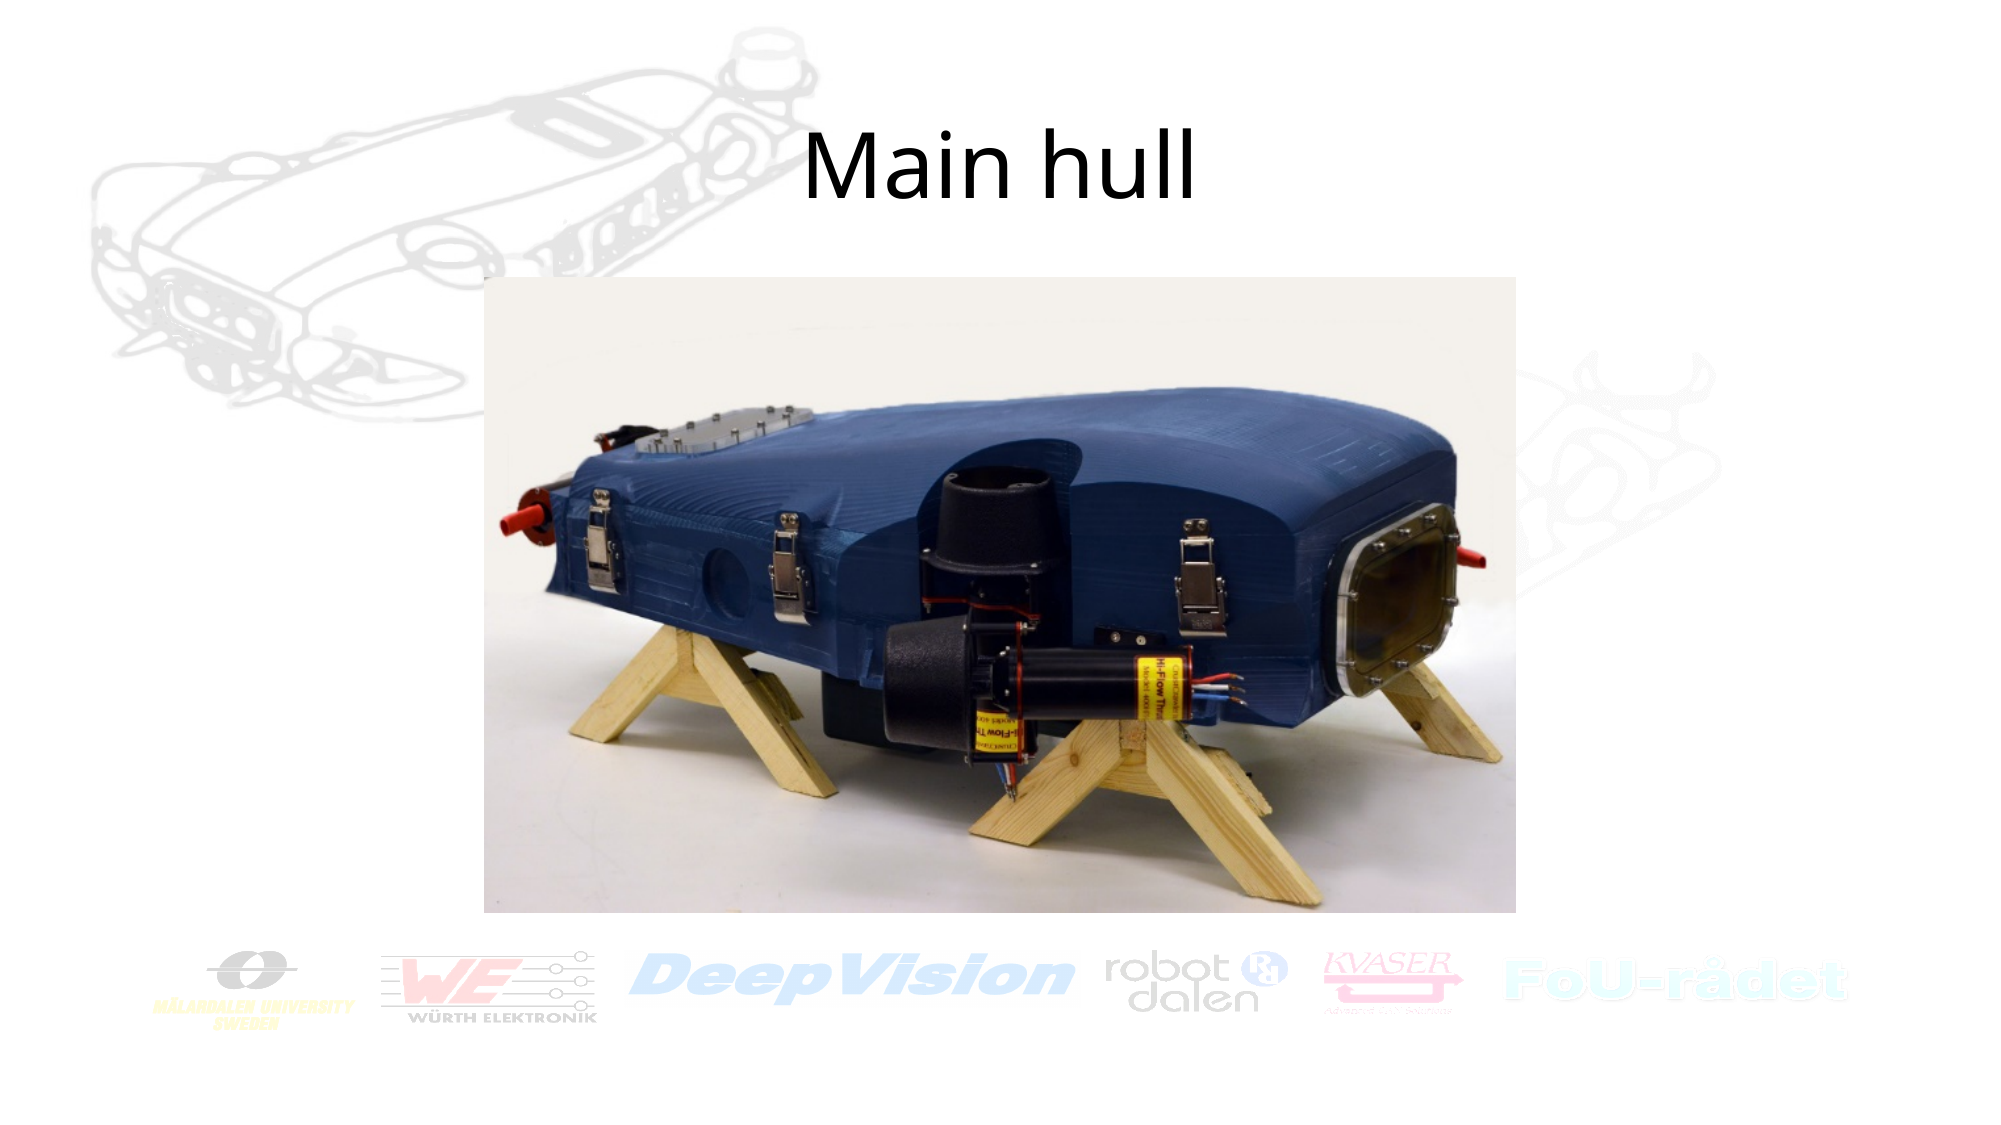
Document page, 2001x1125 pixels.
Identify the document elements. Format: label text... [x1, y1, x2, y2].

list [484, 277, 1516, 913]
title Main hull [137, 59, 1863, 278]
